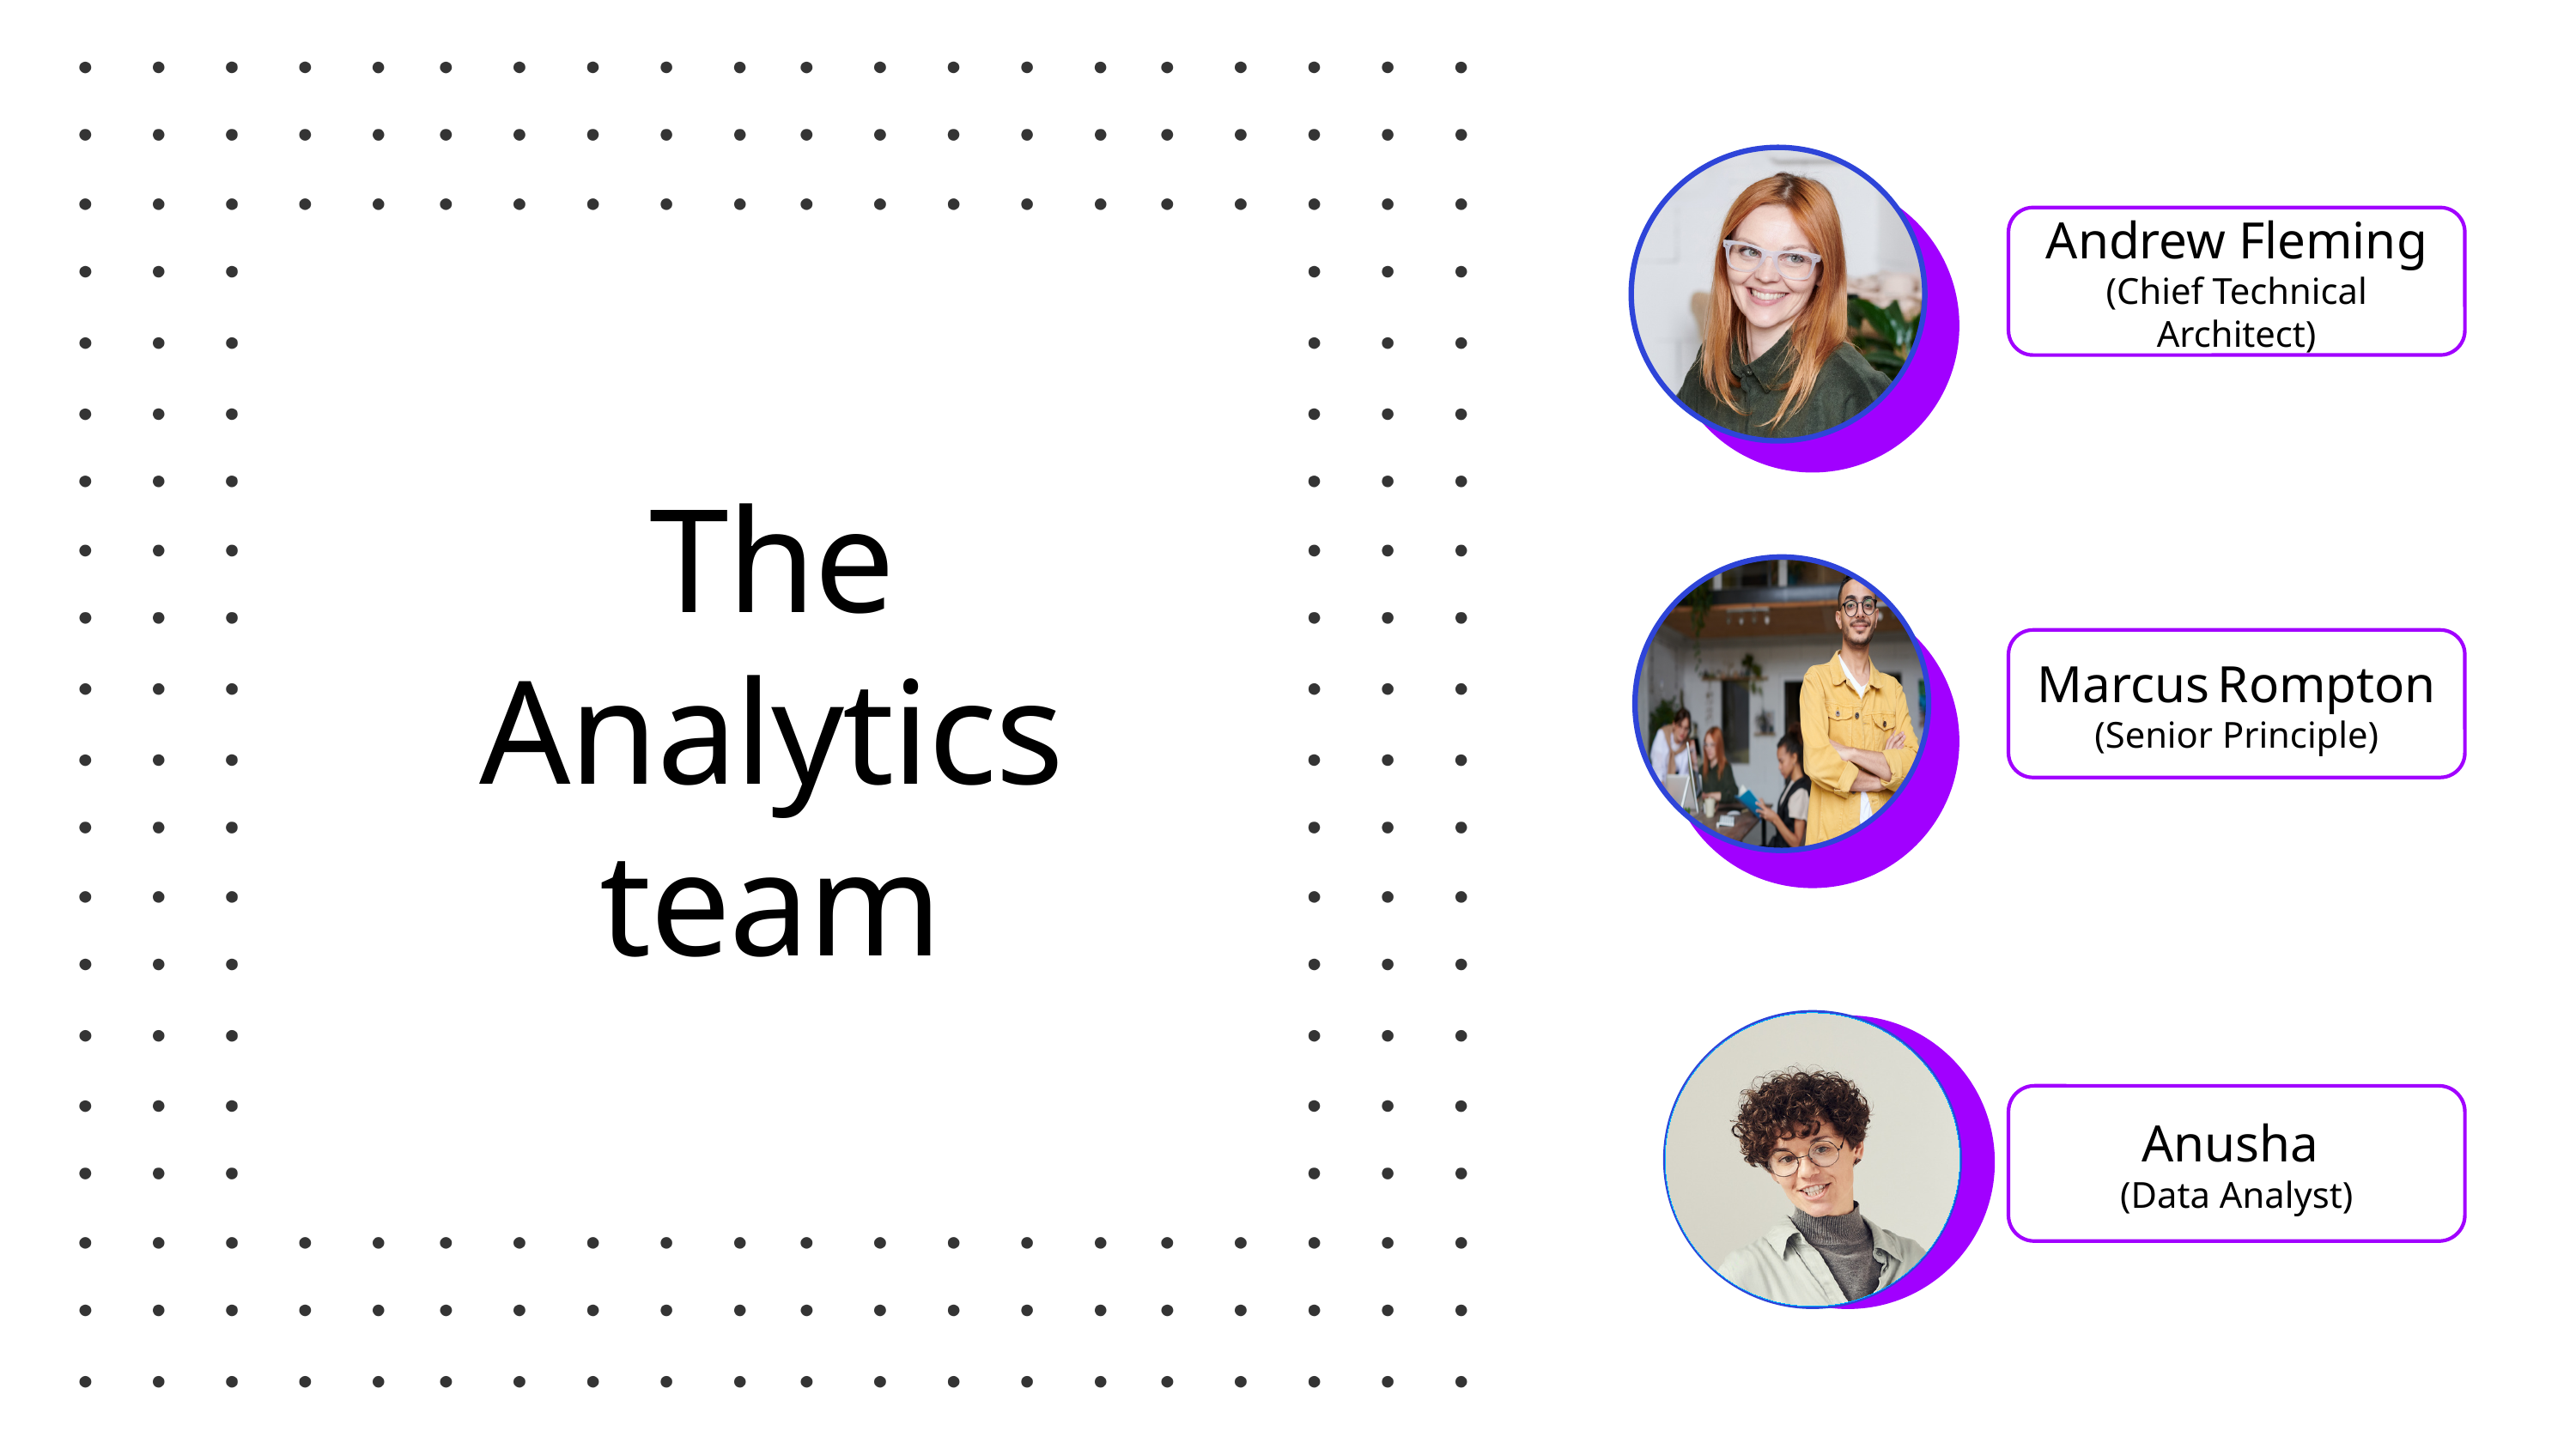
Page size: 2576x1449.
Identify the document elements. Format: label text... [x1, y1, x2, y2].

text_box Anusha (Data Analyst) [2006, 1083, 2467, 1243]
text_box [1658, 1009, 1967, 1310]
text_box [1971, 1015, 1996, 1310]
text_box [1628, 550, 1935, 857]
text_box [70, 57, 1472, 1392]
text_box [1665, 179, 1960, 473]
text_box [1665, 594, 1960, 888]
text_box Marcus Rompton (Senior Principle) [2006, 627, 2467, 779]
text_box Andrew Fleming (Chief Technical Architect) [2006, 205, 2467, 357]
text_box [1625, 141, 1932, 447]
